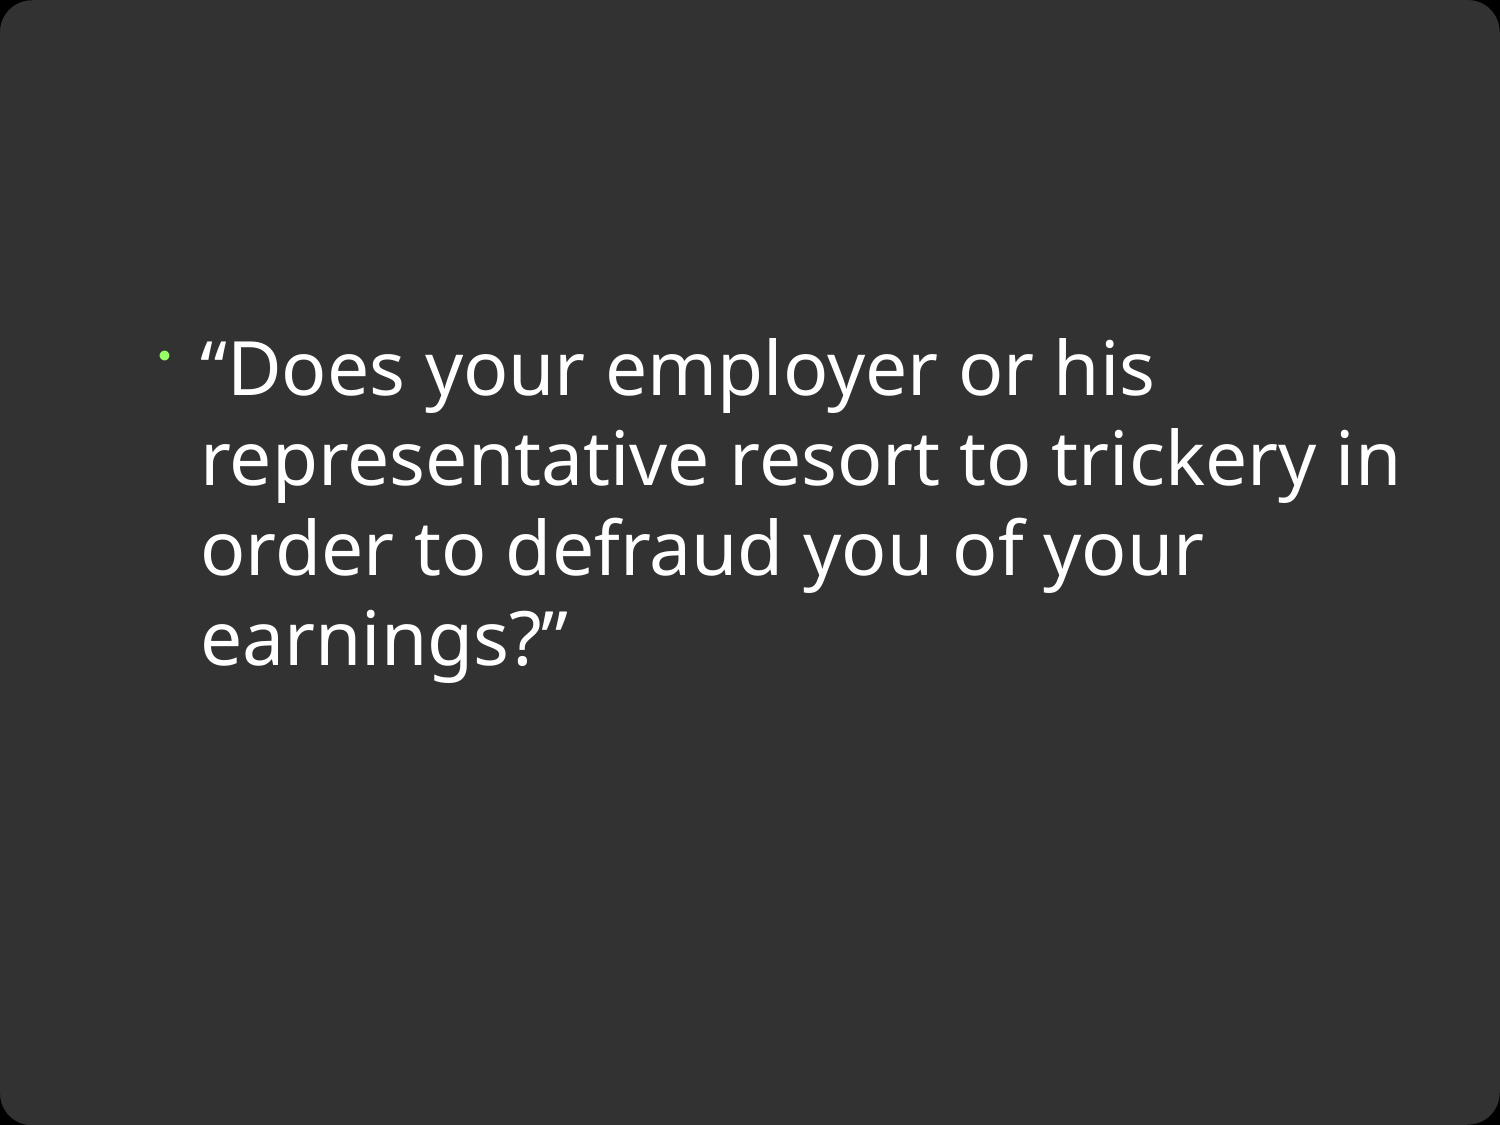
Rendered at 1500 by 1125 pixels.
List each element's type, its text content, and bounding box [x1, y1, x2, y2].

list “Does your employer or his representative resort to trickery in order to defraud you of your earnings?” [137, 312, 1452, 1051]
